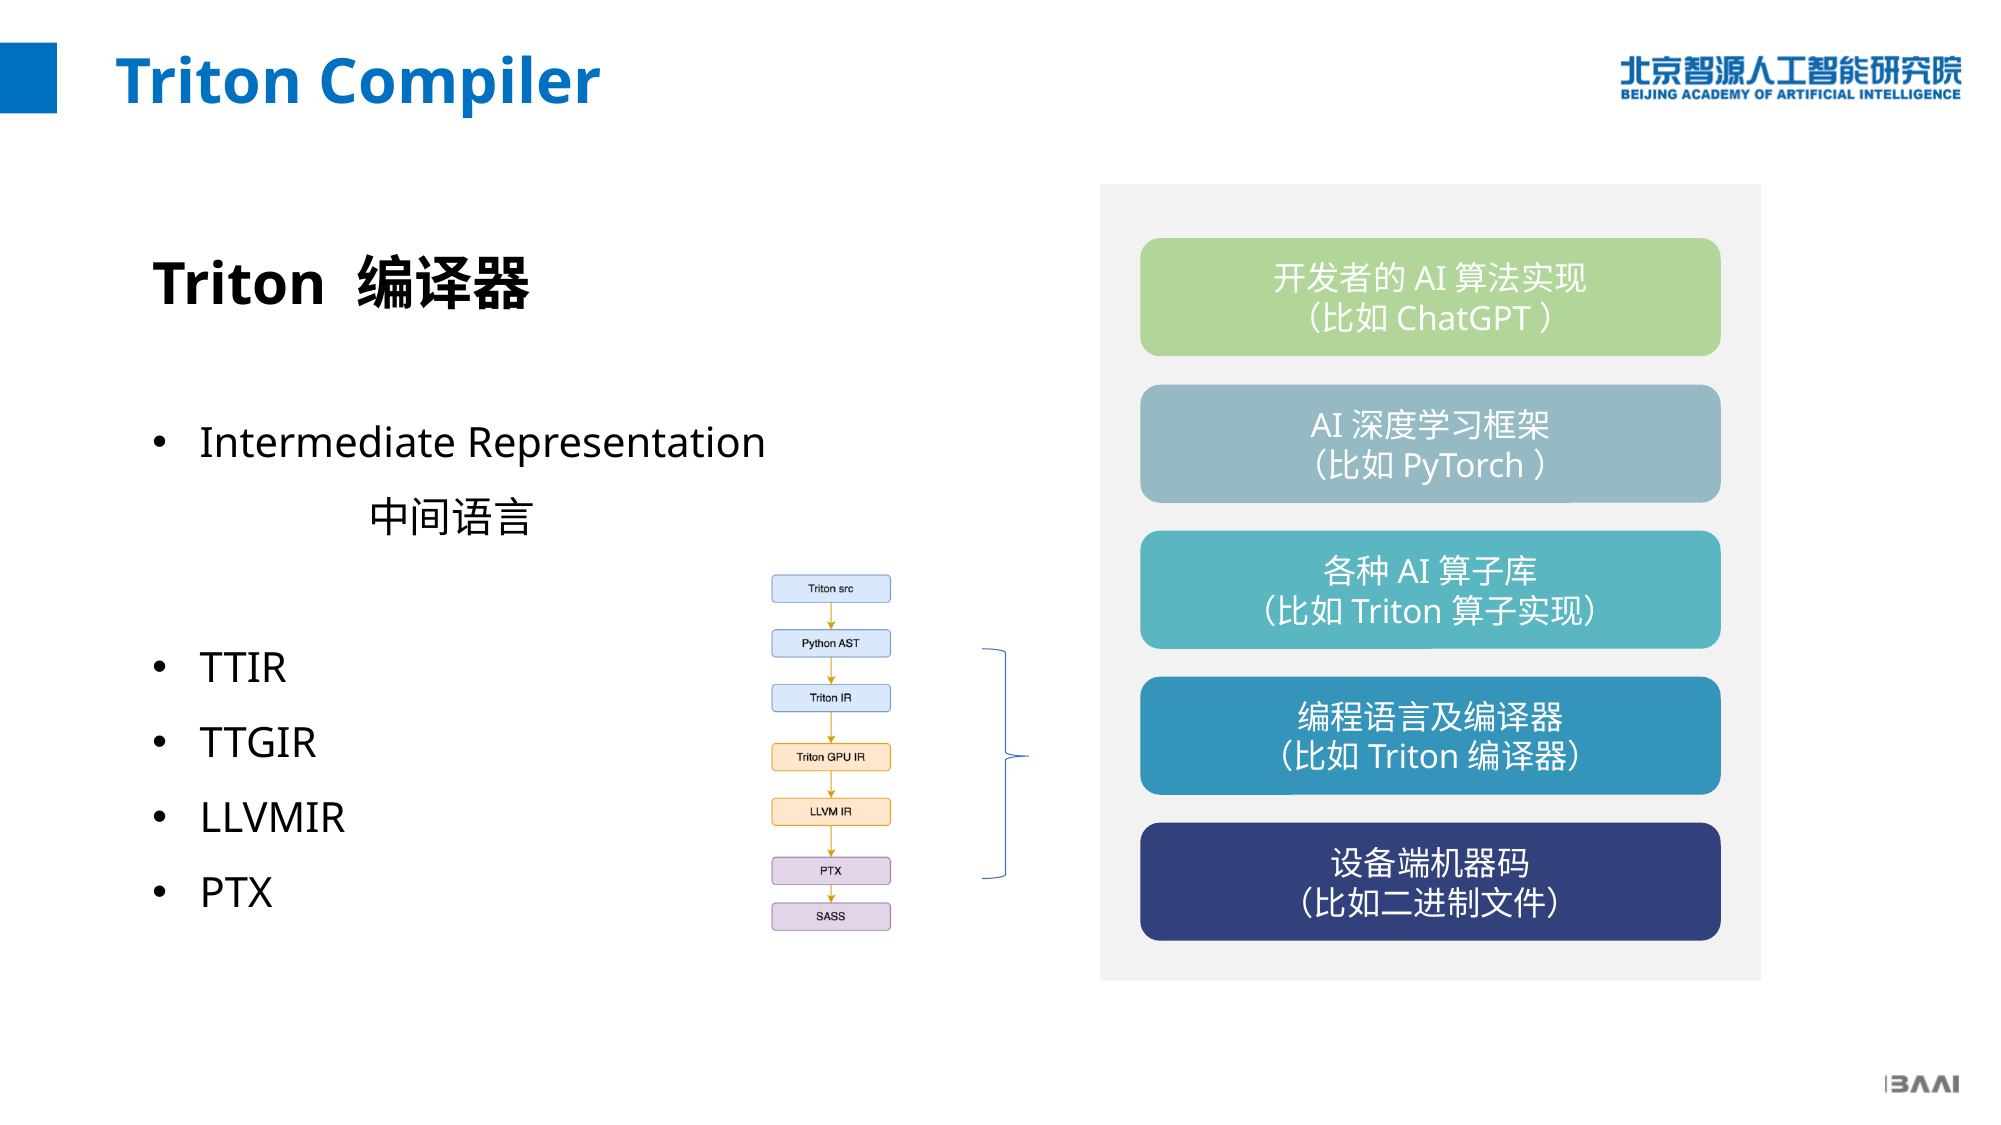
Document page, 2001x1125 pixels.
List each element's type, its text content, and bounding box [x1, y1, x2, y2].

text_box Triton Compiler [77, 49, 1588, 108]
picture [746, 570, 911, 941]
picture [1613, 38, 1972, 117]
text_box Triton 编译器 Intermediate Representation 中间语言 TTIR TTGIR LLVMIR PTX [137, 203, 1029, 924]
text_box [982, 648, 1029, 880]
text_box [1100, 184, 1761, 981]
picture [1880, 1073, 1963, 1095]
